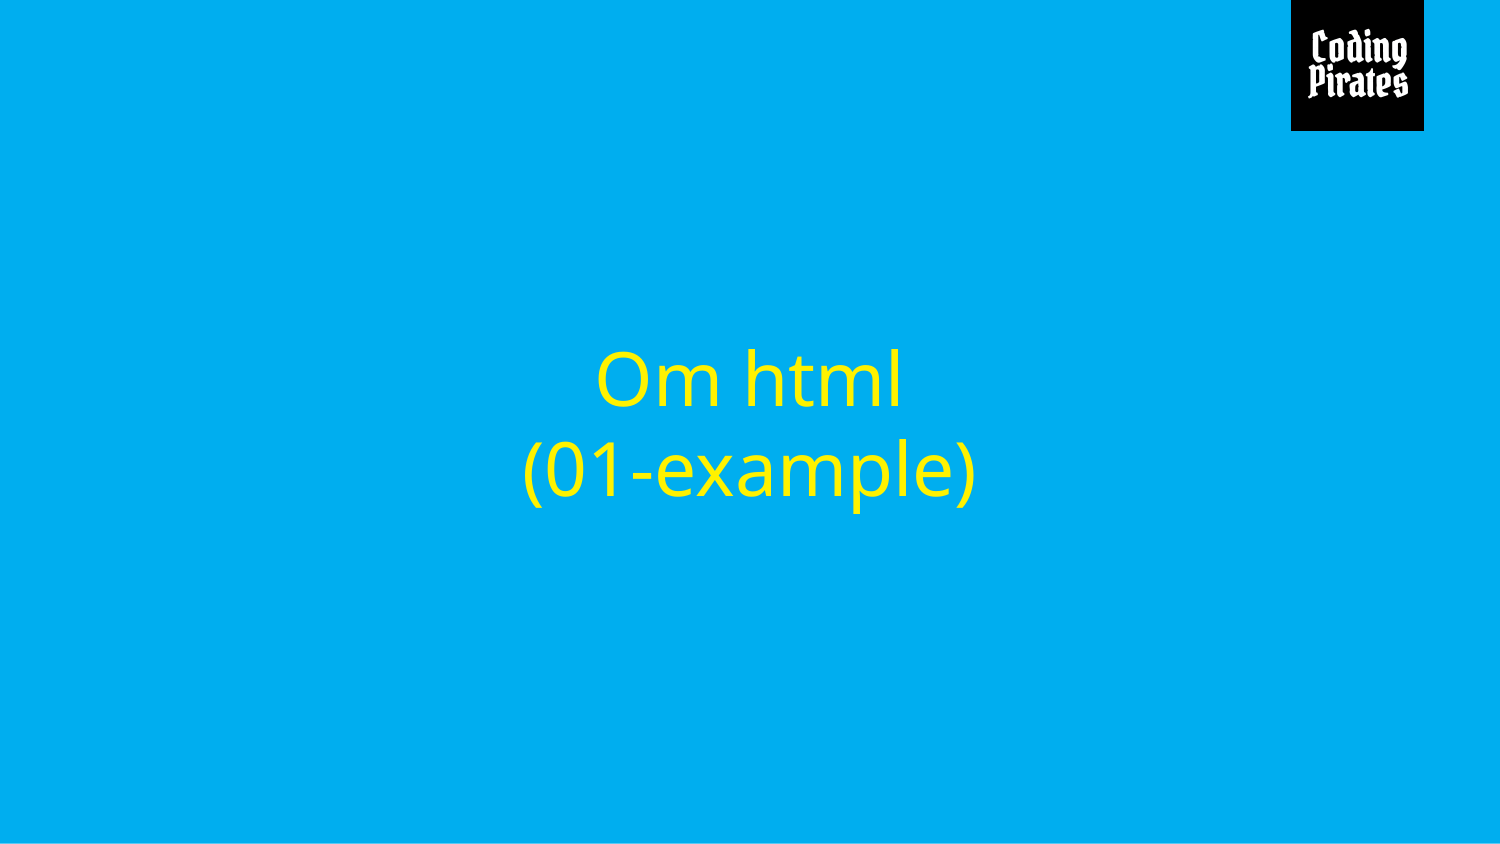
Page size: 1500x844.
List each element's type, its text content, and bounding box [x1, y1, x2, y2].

picture [665, 491, 690, 496]
picture [923, 491, 948, 496]
picture [555, 491, 576, 496]
title Om html (01-example) [51, 352, 1449, 491]
picture [1292, 0, 1423, 130]
picture [854, 491, 859, 513]
picture [958, 491, 970, 507]
picture [862, 491, 883, 496]
picture [528, 491, 540, 507]
picture [741, 491, 762, 496]
